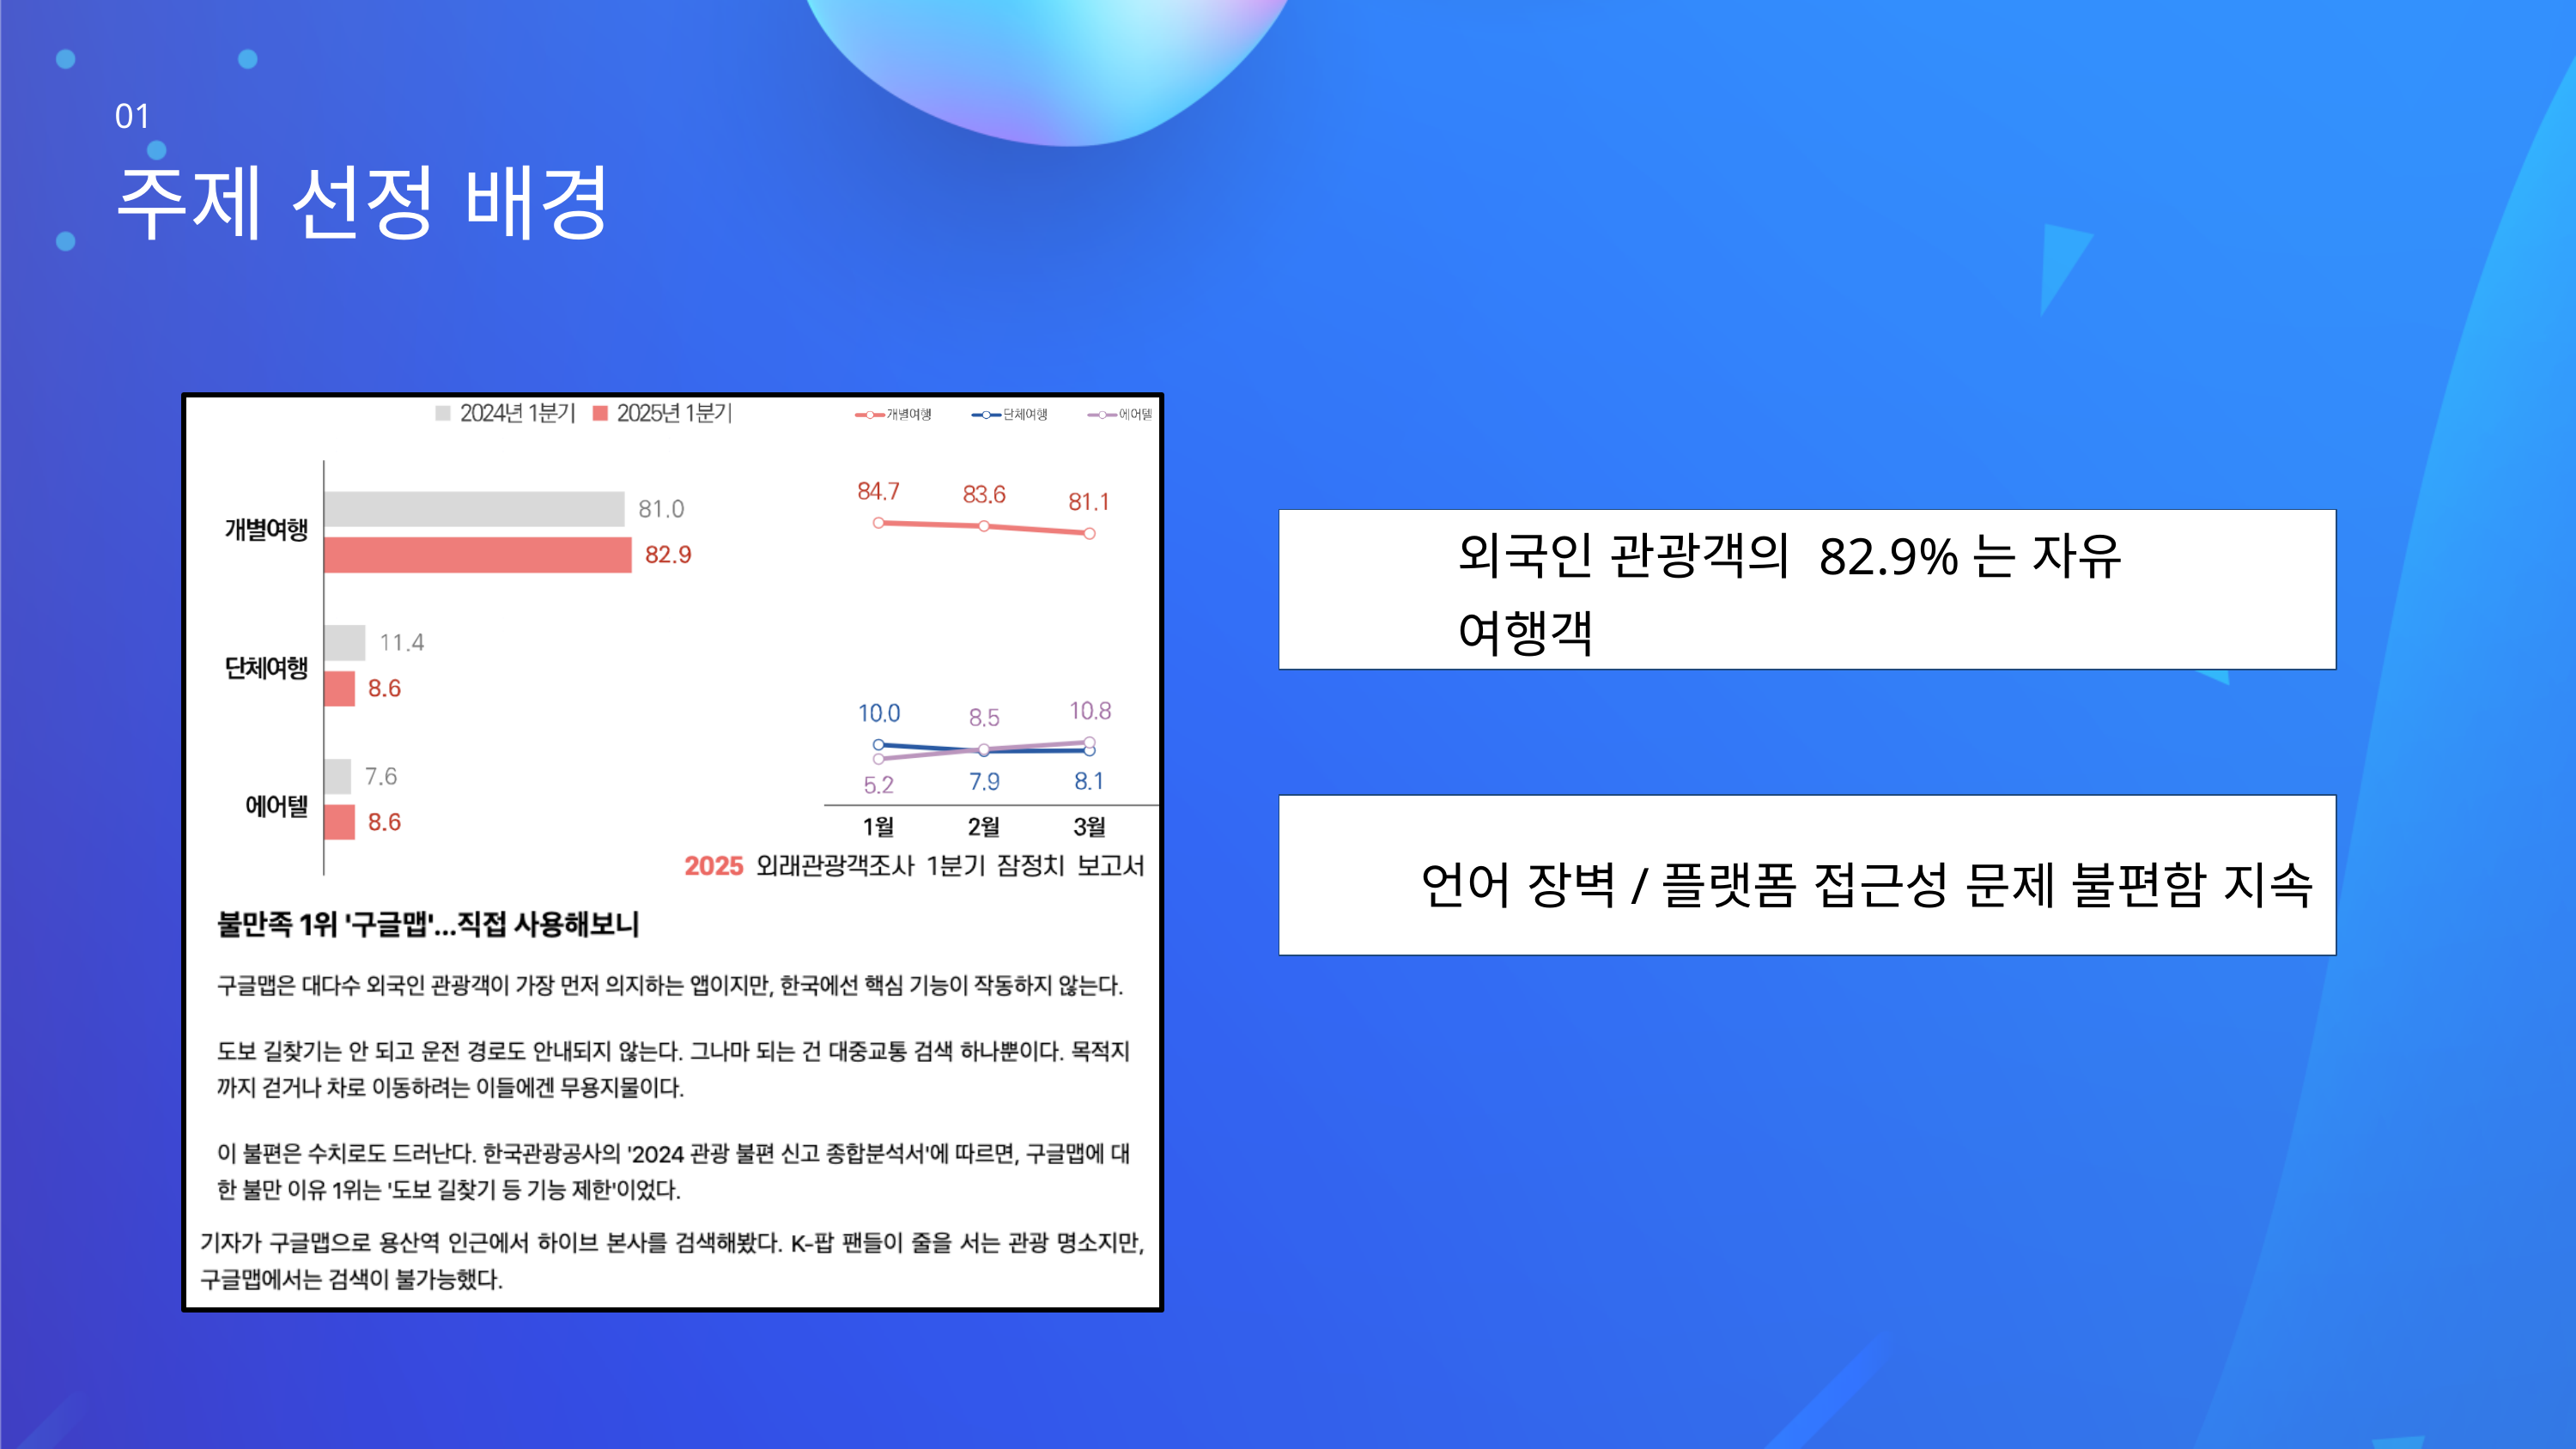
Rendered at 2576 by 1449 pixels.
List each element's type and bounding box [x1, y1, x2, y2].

text_box [185, 396, 1161, 1309]
picture [0, 0, 2576, 1449]
